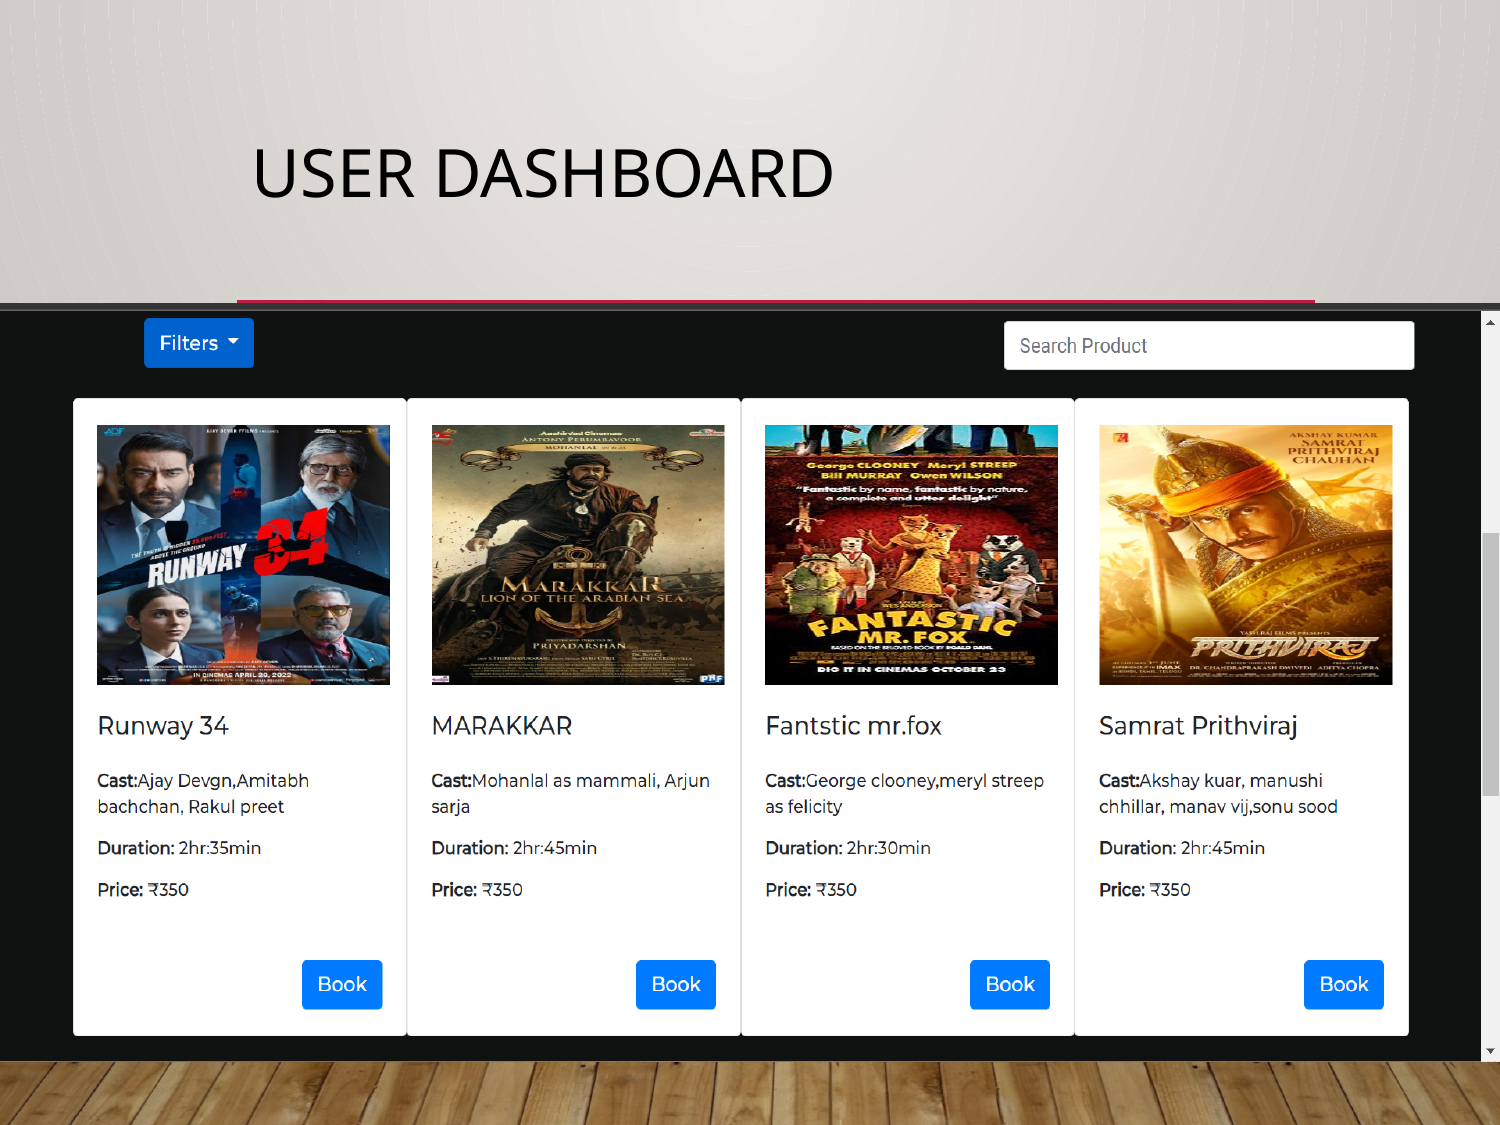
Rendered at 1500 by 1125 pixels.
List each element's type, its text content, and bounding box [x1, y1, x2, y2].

title User Dashboard [236, 131, 1315, 302]
picture [0, 302, 1500, 1125]
